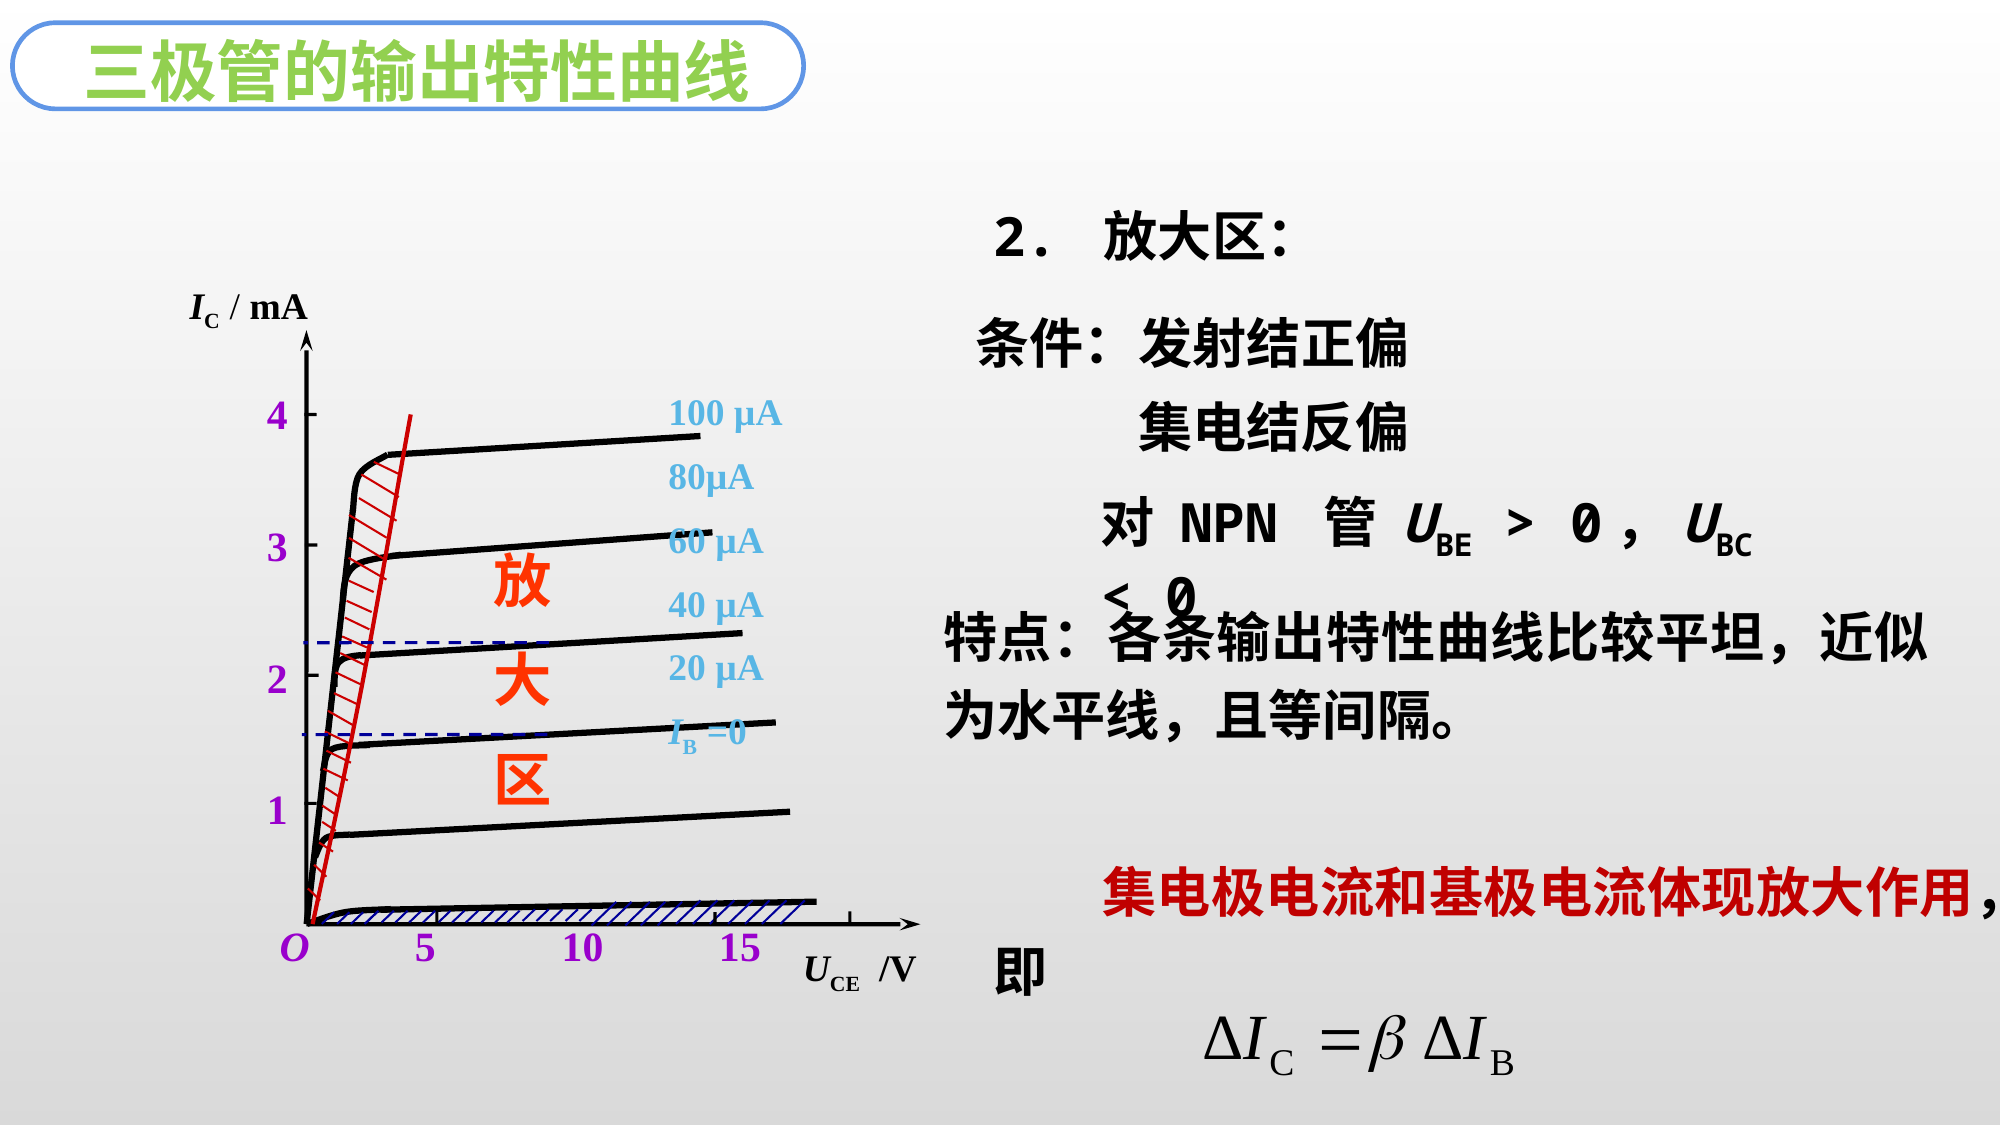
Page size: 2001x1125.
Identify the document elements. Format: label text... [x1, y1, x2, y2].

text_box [12, 22, 804, 119]
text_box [153, 269, 954, 1008]
text_box 特点：各条输出特性曲线比较平坦，近似为水平线，且等间隔。 [954, 582, 1944, 754]
text_box 集电极电流和基极电流体现放大作用，即 [978, 838, 1989, 1010]
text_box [1193, 994, 1527, 1092]
text_box 条件：发射结正偏 集电结反偏 [960, 282, 1554, 467]
text_box 对 NPN 管 UBE > 0，UBC < 0 [1085, 481, 1786, 635]
text_box 2. 放大区： [978, 194, 1666, 275]
